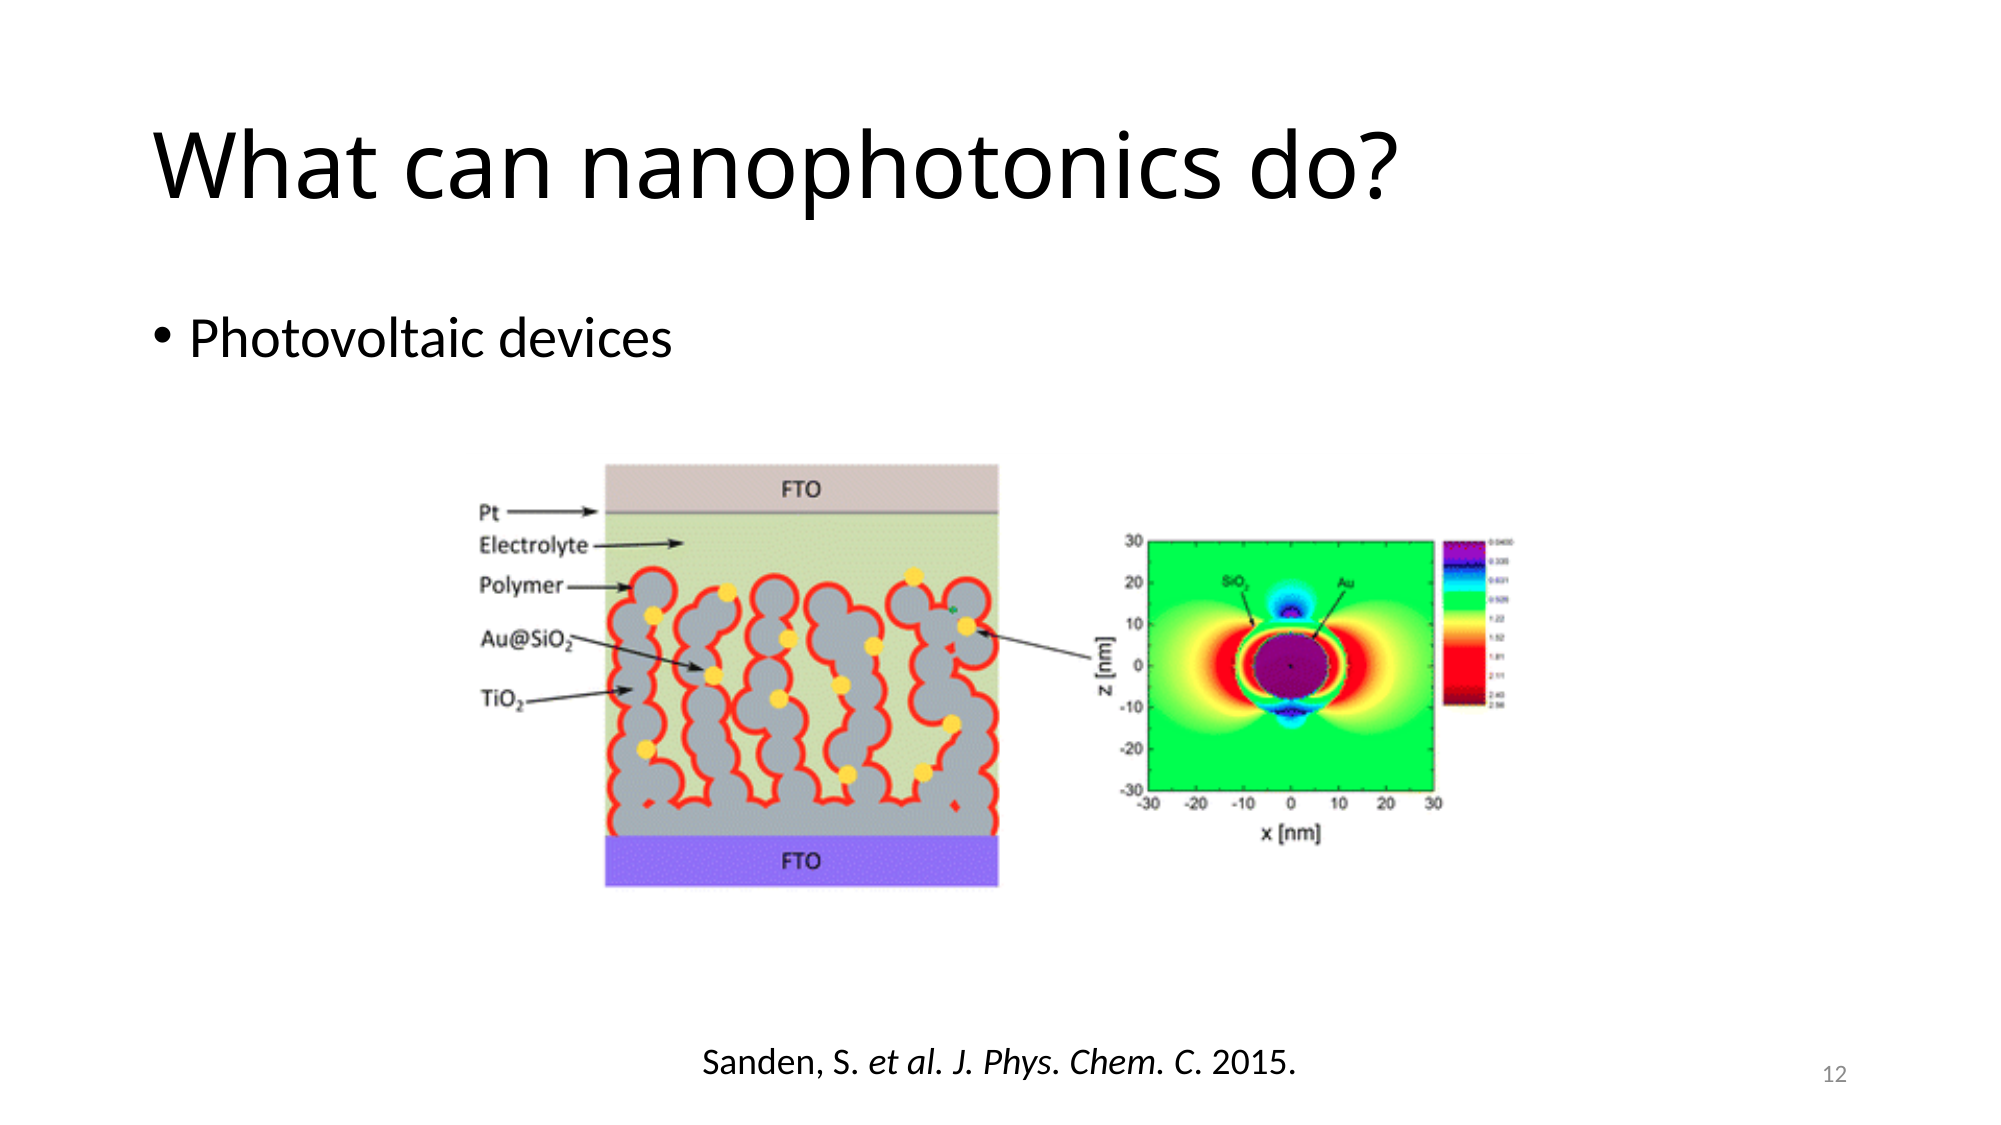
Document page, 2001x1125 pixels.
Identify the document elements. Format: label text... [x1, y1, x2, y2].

slide_number 11 [1412, 1042, 1863, 1103]
title What can nanophotonics do? [137, 59, 1863, 278]
picture [466, 452, 1534, 908]
text_box Sanden, S. et al. J. Phys. Chem. C. 2015. [687, 1030, 1313, 1090]
list Photovoltaic devices [137, 299, 1863, 1014]
